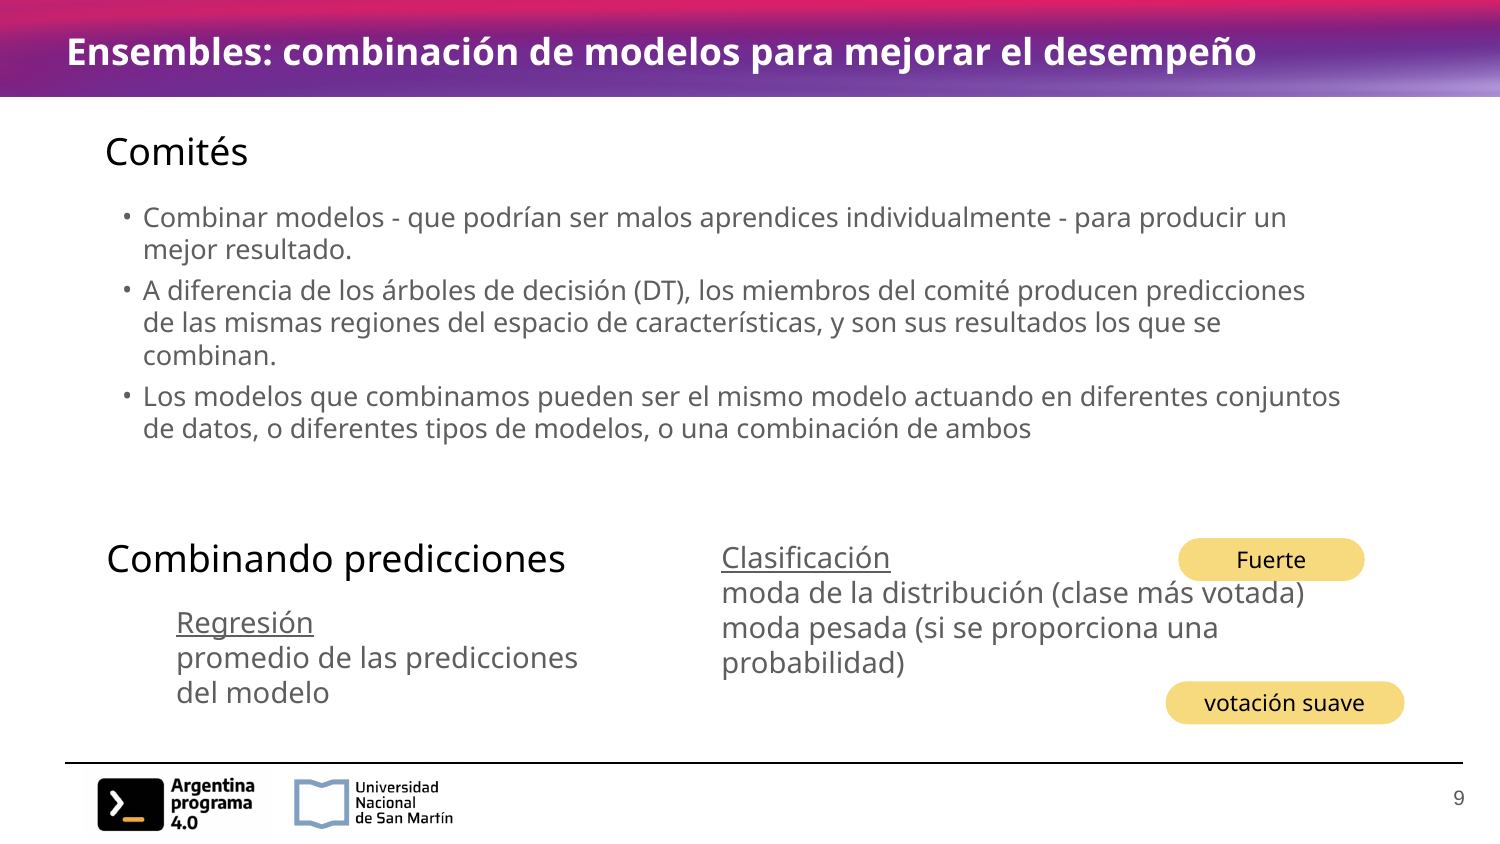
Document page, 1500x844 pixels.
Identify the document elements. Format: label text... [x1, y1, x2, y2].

text_box Comités [102, 125, 595, 176]
title Ensembles: combinación de modelos para mejorar el desempeño [51, 12, 1449, 88]
text_box Combinar modelos - que podrían ser malos aprendices individualmente - para producir un mejor resultado. A diferencia de los árboles de decisión (DT), los miembros del comité producen predicciones de las mismas regiones del espacio de características, y son sus resultados los que se combinan. Los modelos que combinamos pueden ser el mismo modelo actuando en diferentes conjuntos de datos, o diferentes tipos de modelos, o una combinación de ambos [119, 197, 1343, 447]
picture [0, 0, 1500, 97]
text_box Combinando predicciones [103, 532, 596, 583]
slide_number ‹#› [1389, 764, 1480, 830]
picture [277, 767, 478, 841]
picture [82, 764, 273, 838]
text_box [718, 537, 1405, 725]
text_box Regresión promedio de las predicciones del modelo [173, 601, 620, 712]
